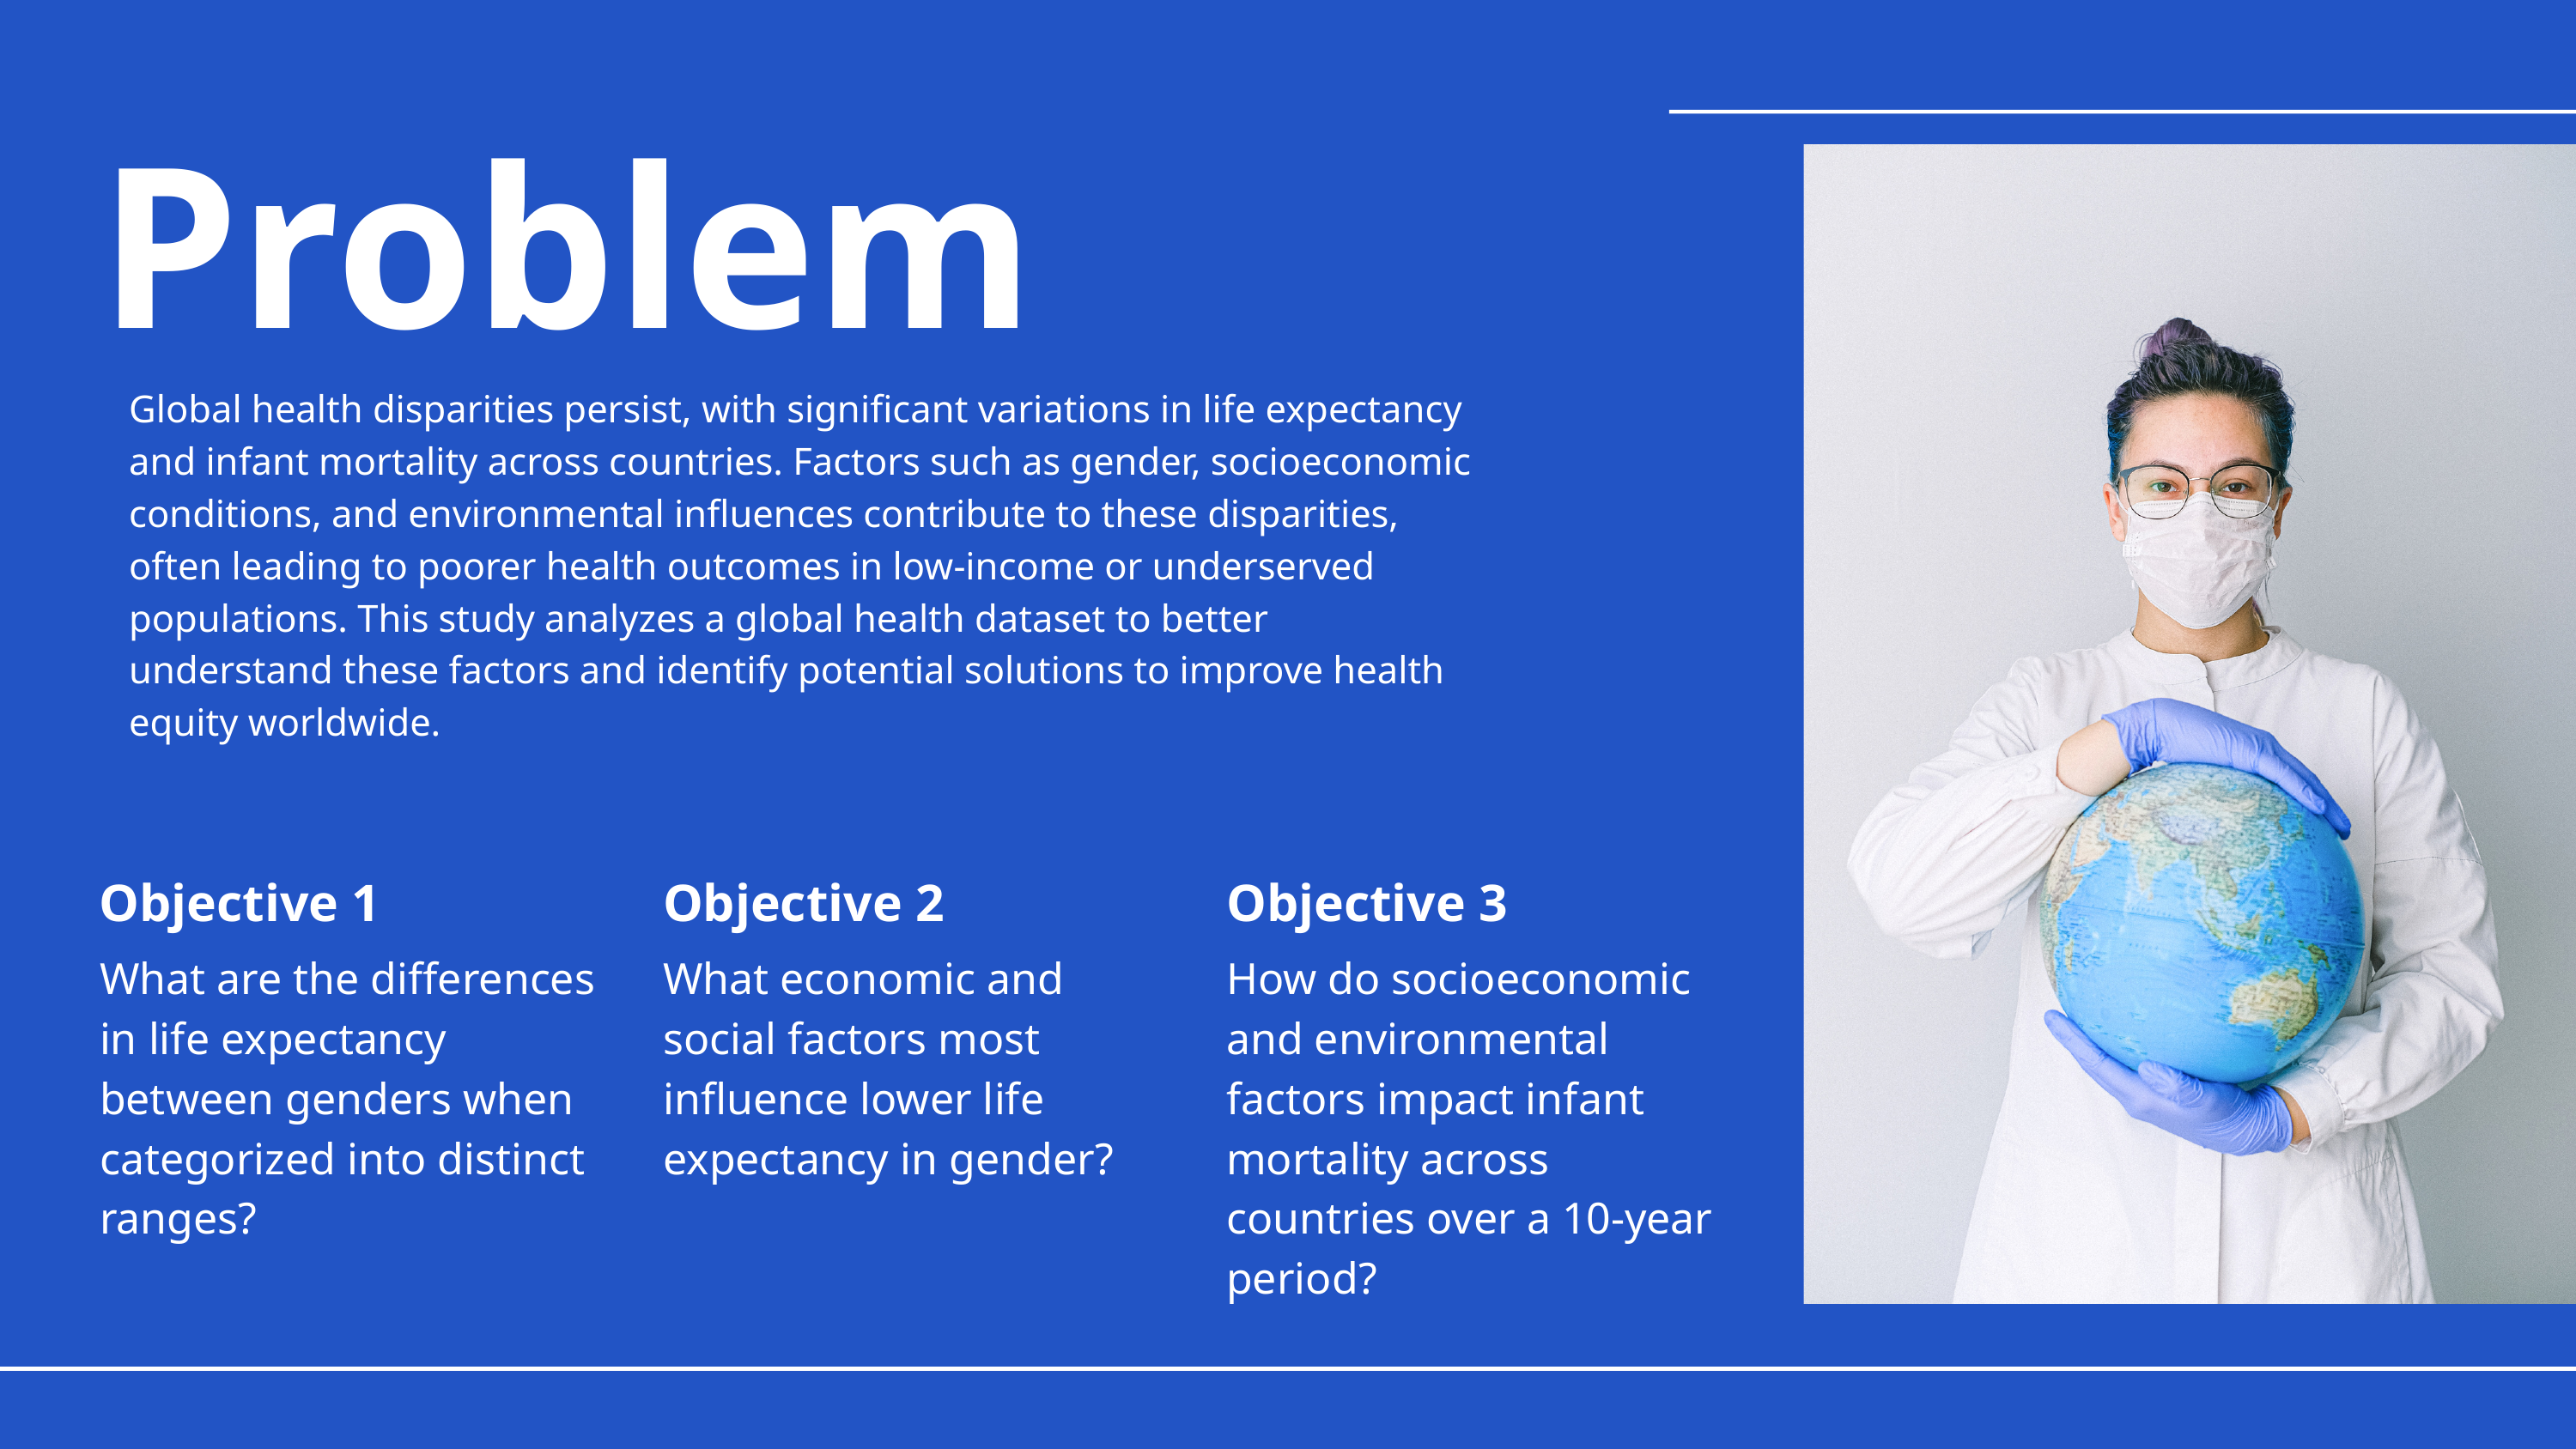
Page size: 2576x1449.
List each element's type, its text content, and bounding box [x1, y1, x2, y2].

text_box Objective 1 [99, 860, 453, 932]
text_box Objective 2 [663, 860, 1017, 932]
text_box Global health disparities persist, with significant variations in life expectancy and infant mortality across countries. Factors such as gender, socioeconomic conditions, and environmental influences contribute to these disparities, often leading to poorer health outcomes in low-income or underserved populations. This study analyzes a global health dataset to better understand these factors and identify potential solutions to improve health equity worldwide. [129, 378, 1477, 744]
text_box Problem [99, 60, 1448, 373]
text_box [1803, 144, 2576, 1304]
text_box What are the differences in life expectancy between genders when categorized into distinct ranges? [99, 943, 600, 1244]
text_box How do socioeconomic and environmental factors impact infant mortality across countries over a 10-year period? [1226, 943, 1728, 1303]
text_box What economic and social factors most influence lower life expectancy in gender? [663, 943, 1164, 1184]
text_box Objective 3 [1226, 860, 1580, 932]
